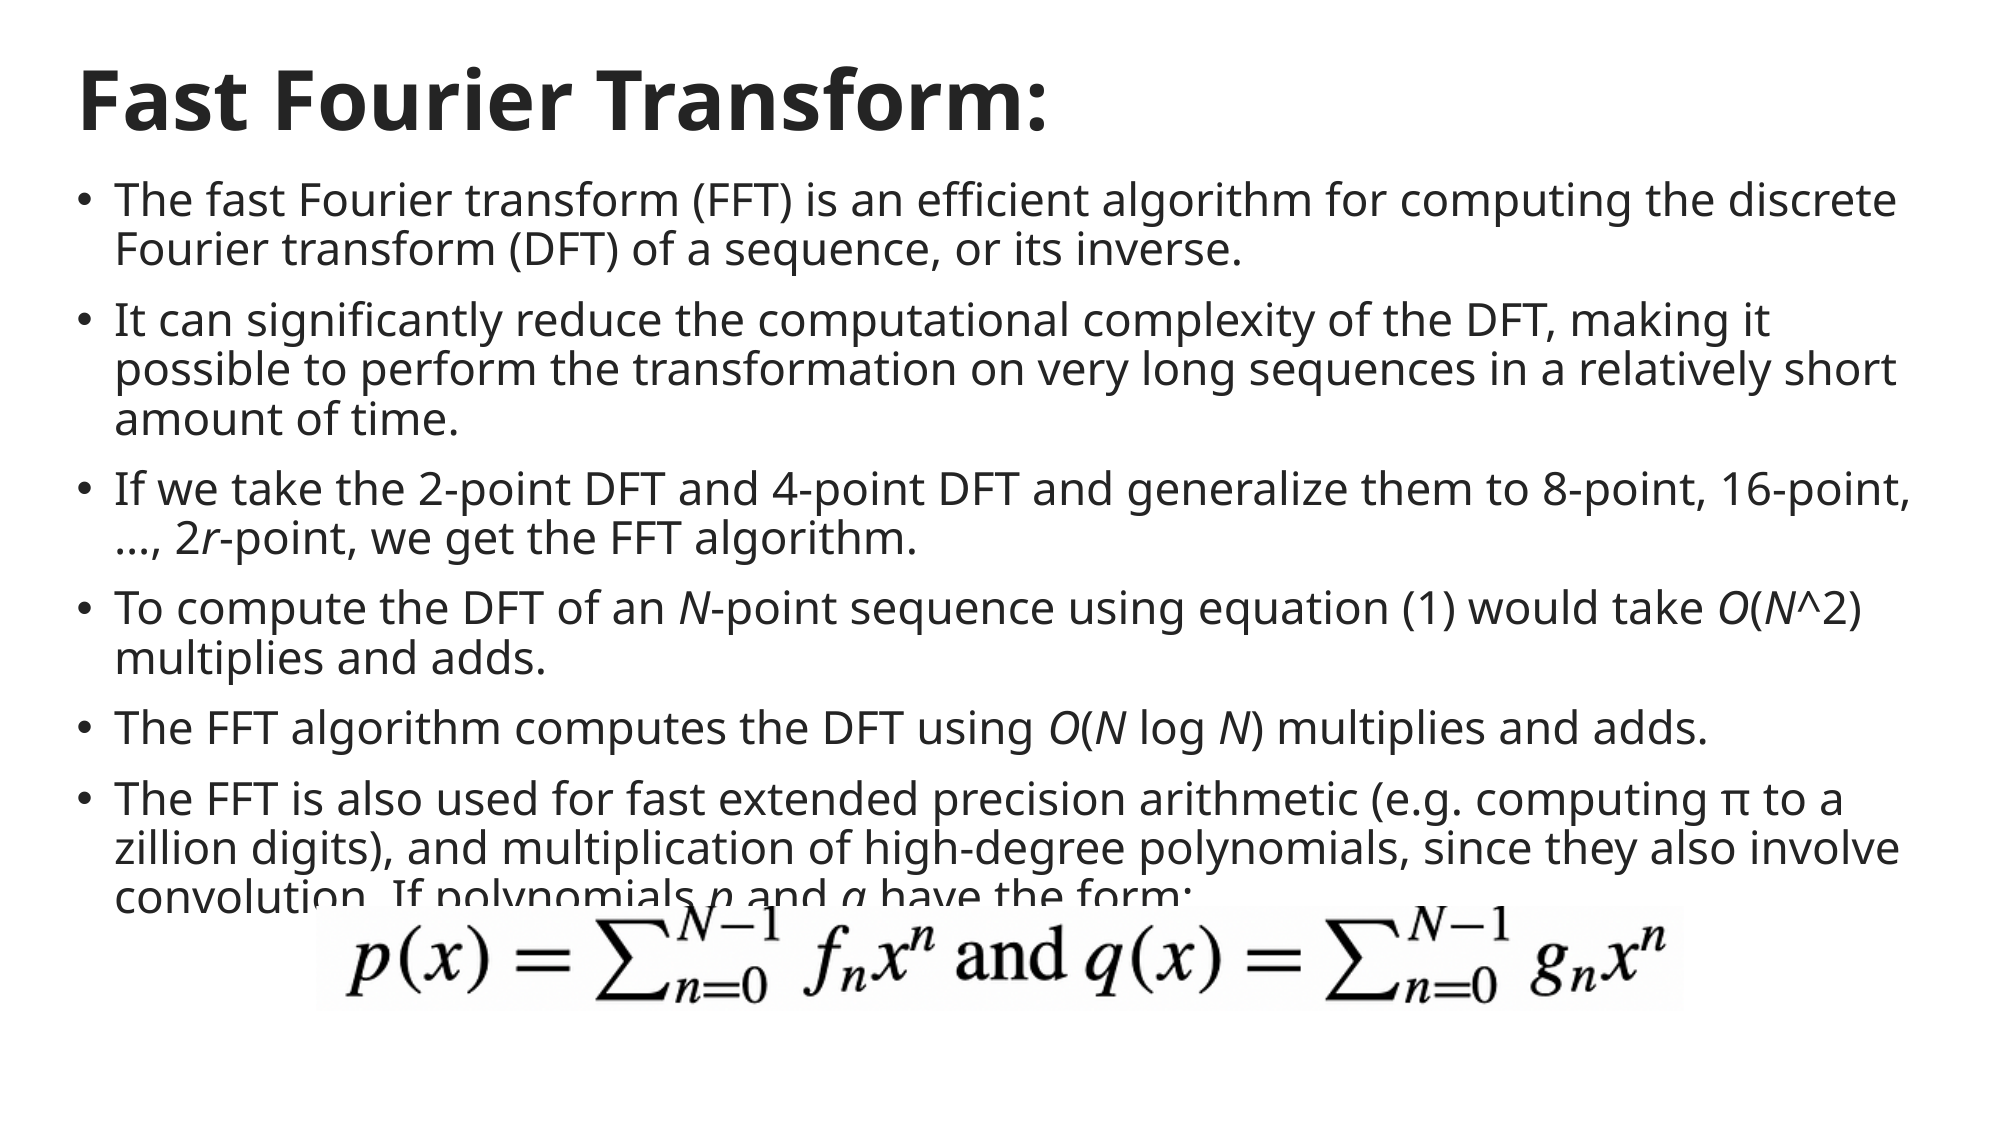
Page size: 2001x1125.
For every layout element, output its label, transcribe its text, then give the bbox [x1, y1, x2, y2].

title Fast Fourier Transform: [61, 37, 1787, 169]
list The fast Fourier transform (FFT) is an efficient algorithm for computing the discrete Fourier transform (DFT) of a sequence, or its inverse. It can significantly reduce the computational complexity of the DFT, making it possible to perform the transformation on very long sequences in a relatively short amount of time. If we take the 2-point DFT and 4-point DFT and generalize them to 8-point, 16-point, …, 2r-point, we get the FFT algorithm. To compute the DFT of an N-point sequence using equation (1) would take O(N^2) multiplies and adds. The FFT algorithm computes the DFT using O(N log N) multiplies and adds. The FFT is also used for fast extended precision arithmetic (e.g. computing π to a zillion digits), and multiplication of high-degree polynomials, since they also involve convolution. If polynomials p and q have the form: [61, 169, 1939, 1068]
picture [316, 906, 1684, 1011]
